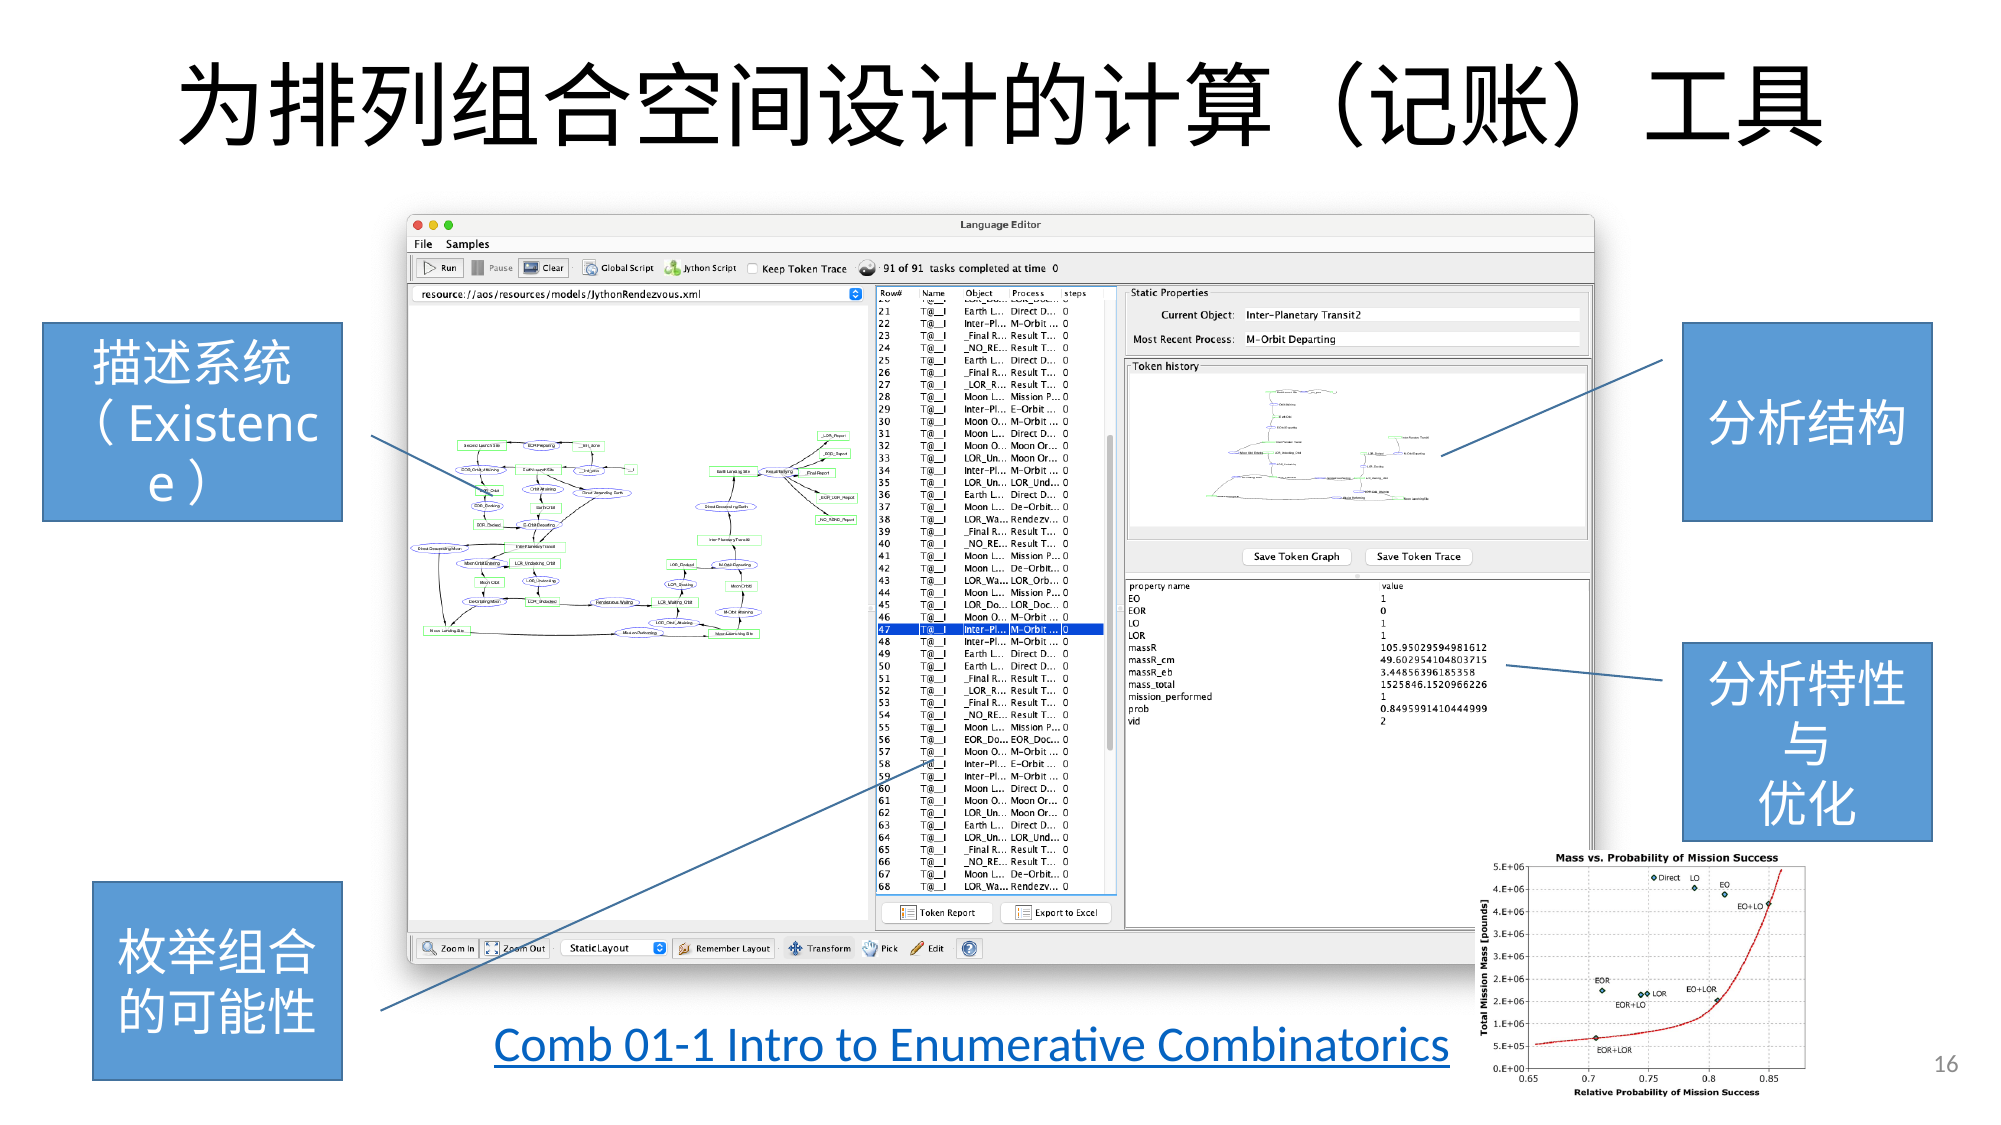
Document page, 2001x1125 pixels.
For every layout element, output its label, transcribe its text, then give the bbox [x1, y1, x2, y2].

text_box 分析特性与 优化 [1682, 642, 1933, 842]
text_box Comb 01-1 Intro to Enumerative Combinatorics [478, 1020, 1466, 1079]
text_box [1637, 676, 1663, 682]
picture [364, 185, 1808, 1107]
text_box 描述系统 （Existence） [42, 322, 343, 522]
text_box 分析结构 [1682, 322, 1933, 522]
text_box 枚举组合的可能性 [92, 881, 343, 1081]
text_box 分析结构 [1637, 358, 1663, 373]
slide_number 16 [1853, 1019, 1974, 1106]
title 为排列组合空间设计的计算（记账）工具 [68, 45, 1933, 244]
